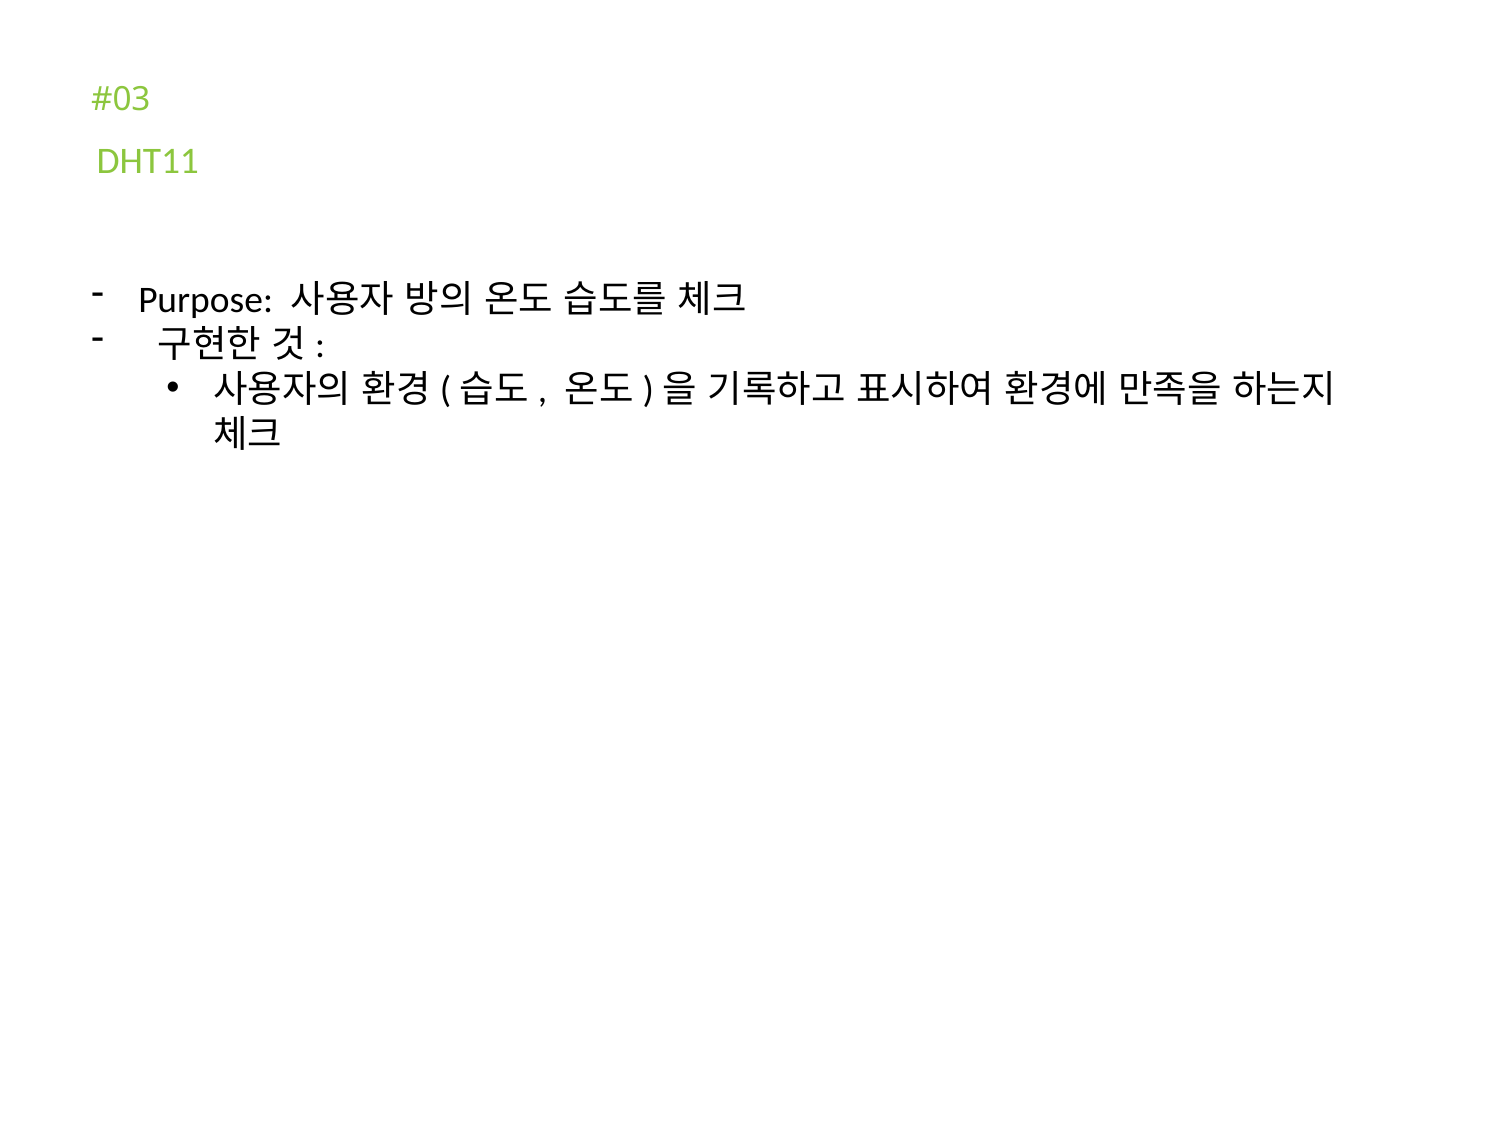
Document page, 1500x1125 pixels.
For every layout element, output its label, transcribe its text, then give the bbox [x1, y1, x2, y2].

text_box Purpose: 사용자 방의 온도 습도를 체크 구현한 것: 사용자의 환경(습도, 온도)을 기록하고 표시하여 환경에 만족을 하는지 체크 [76, 267, 1412, 552]
text_box #03 [76, 69, 166, 125]
text_box DHT11 [81, 128, 563, 189]
